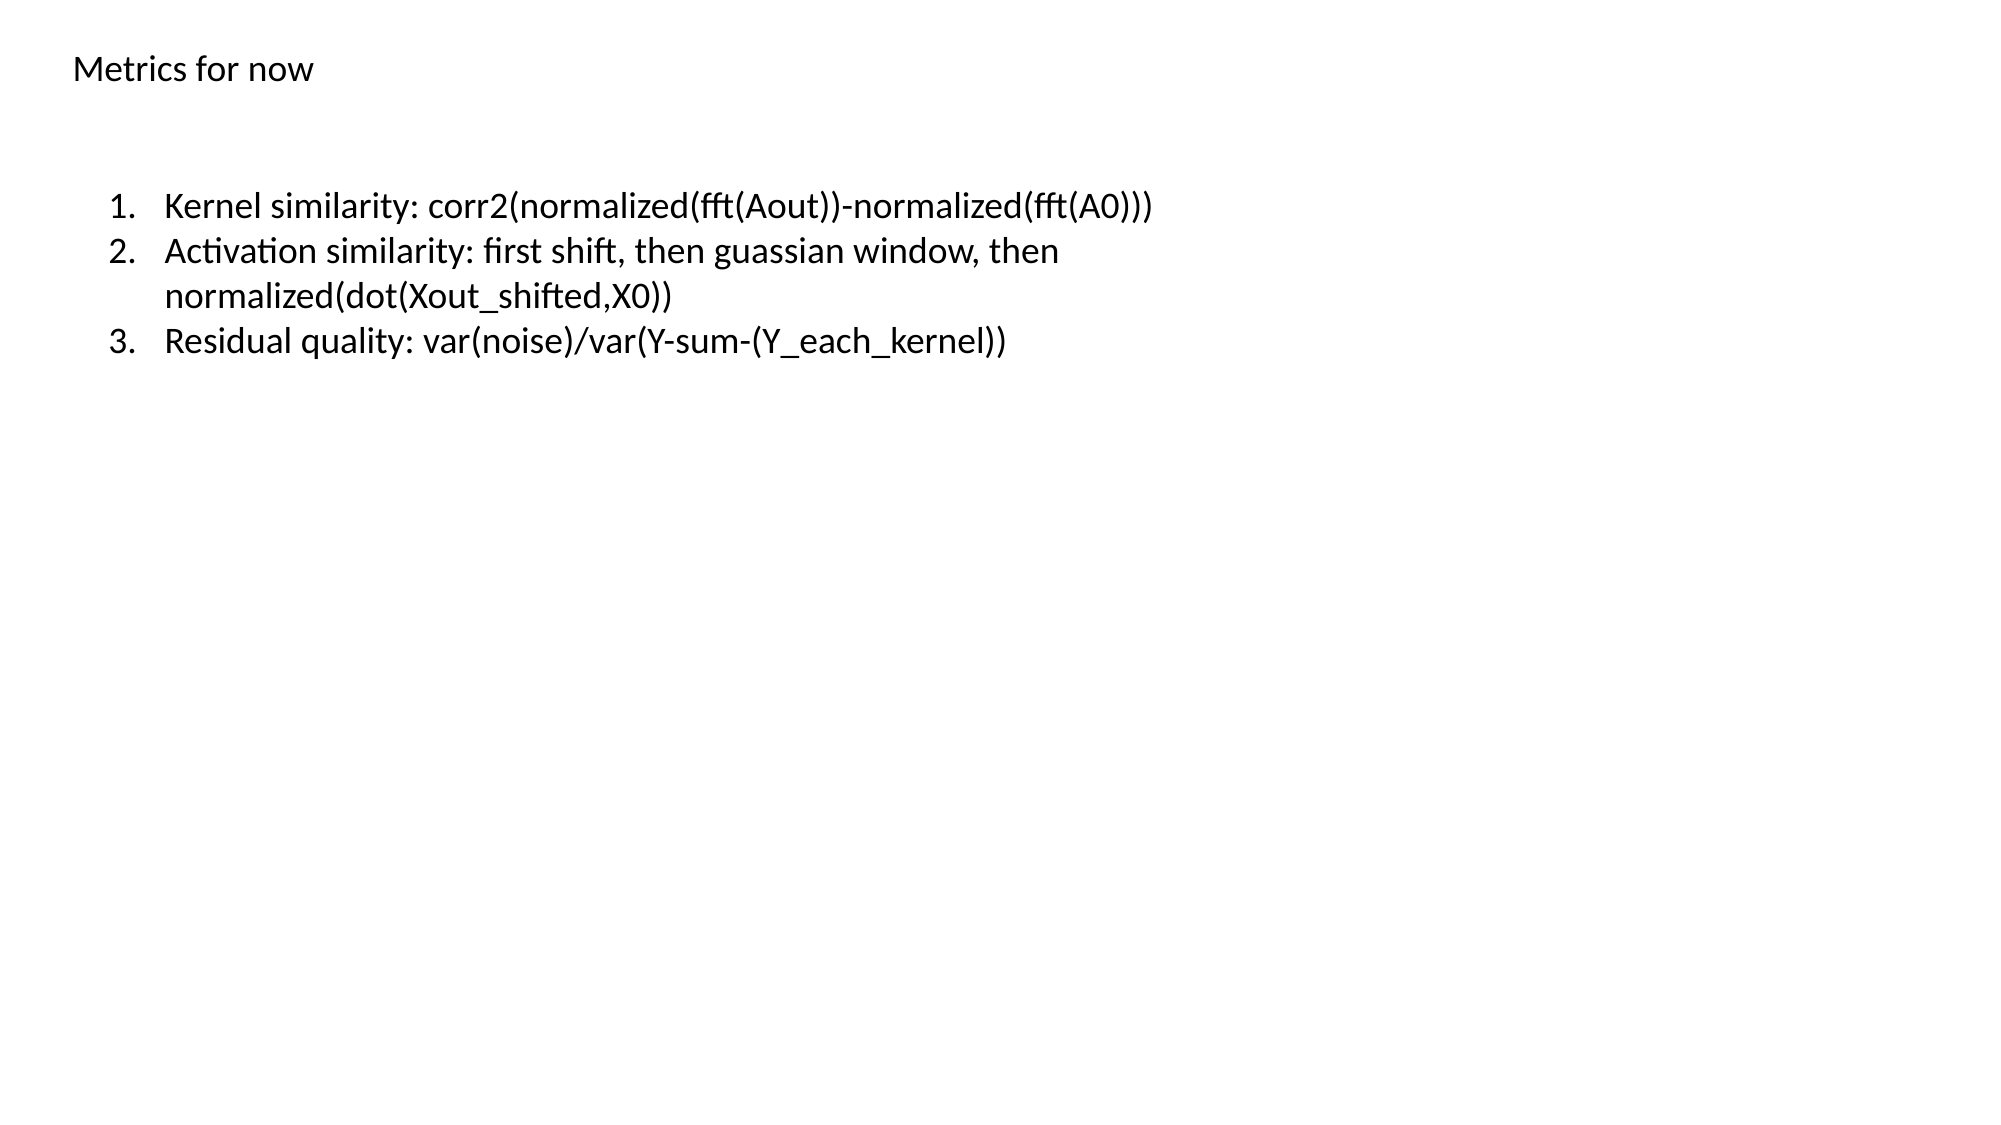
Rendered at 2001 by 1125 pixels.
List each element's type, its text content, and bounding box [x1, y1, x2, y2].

text_box Kernel similarity: corr2(normalized(fft(Aout))-normalized(fft(A0))) Activation similarity: first shift, then guassian window, then normalized(dot(Xout_shifted,X0)) Residual quality: var(noise)/var(Y-sum-(Y_each_kernel)) [93, 173, 1423, 369]
text_box Metrics for now [57, 37, 909, 97]
